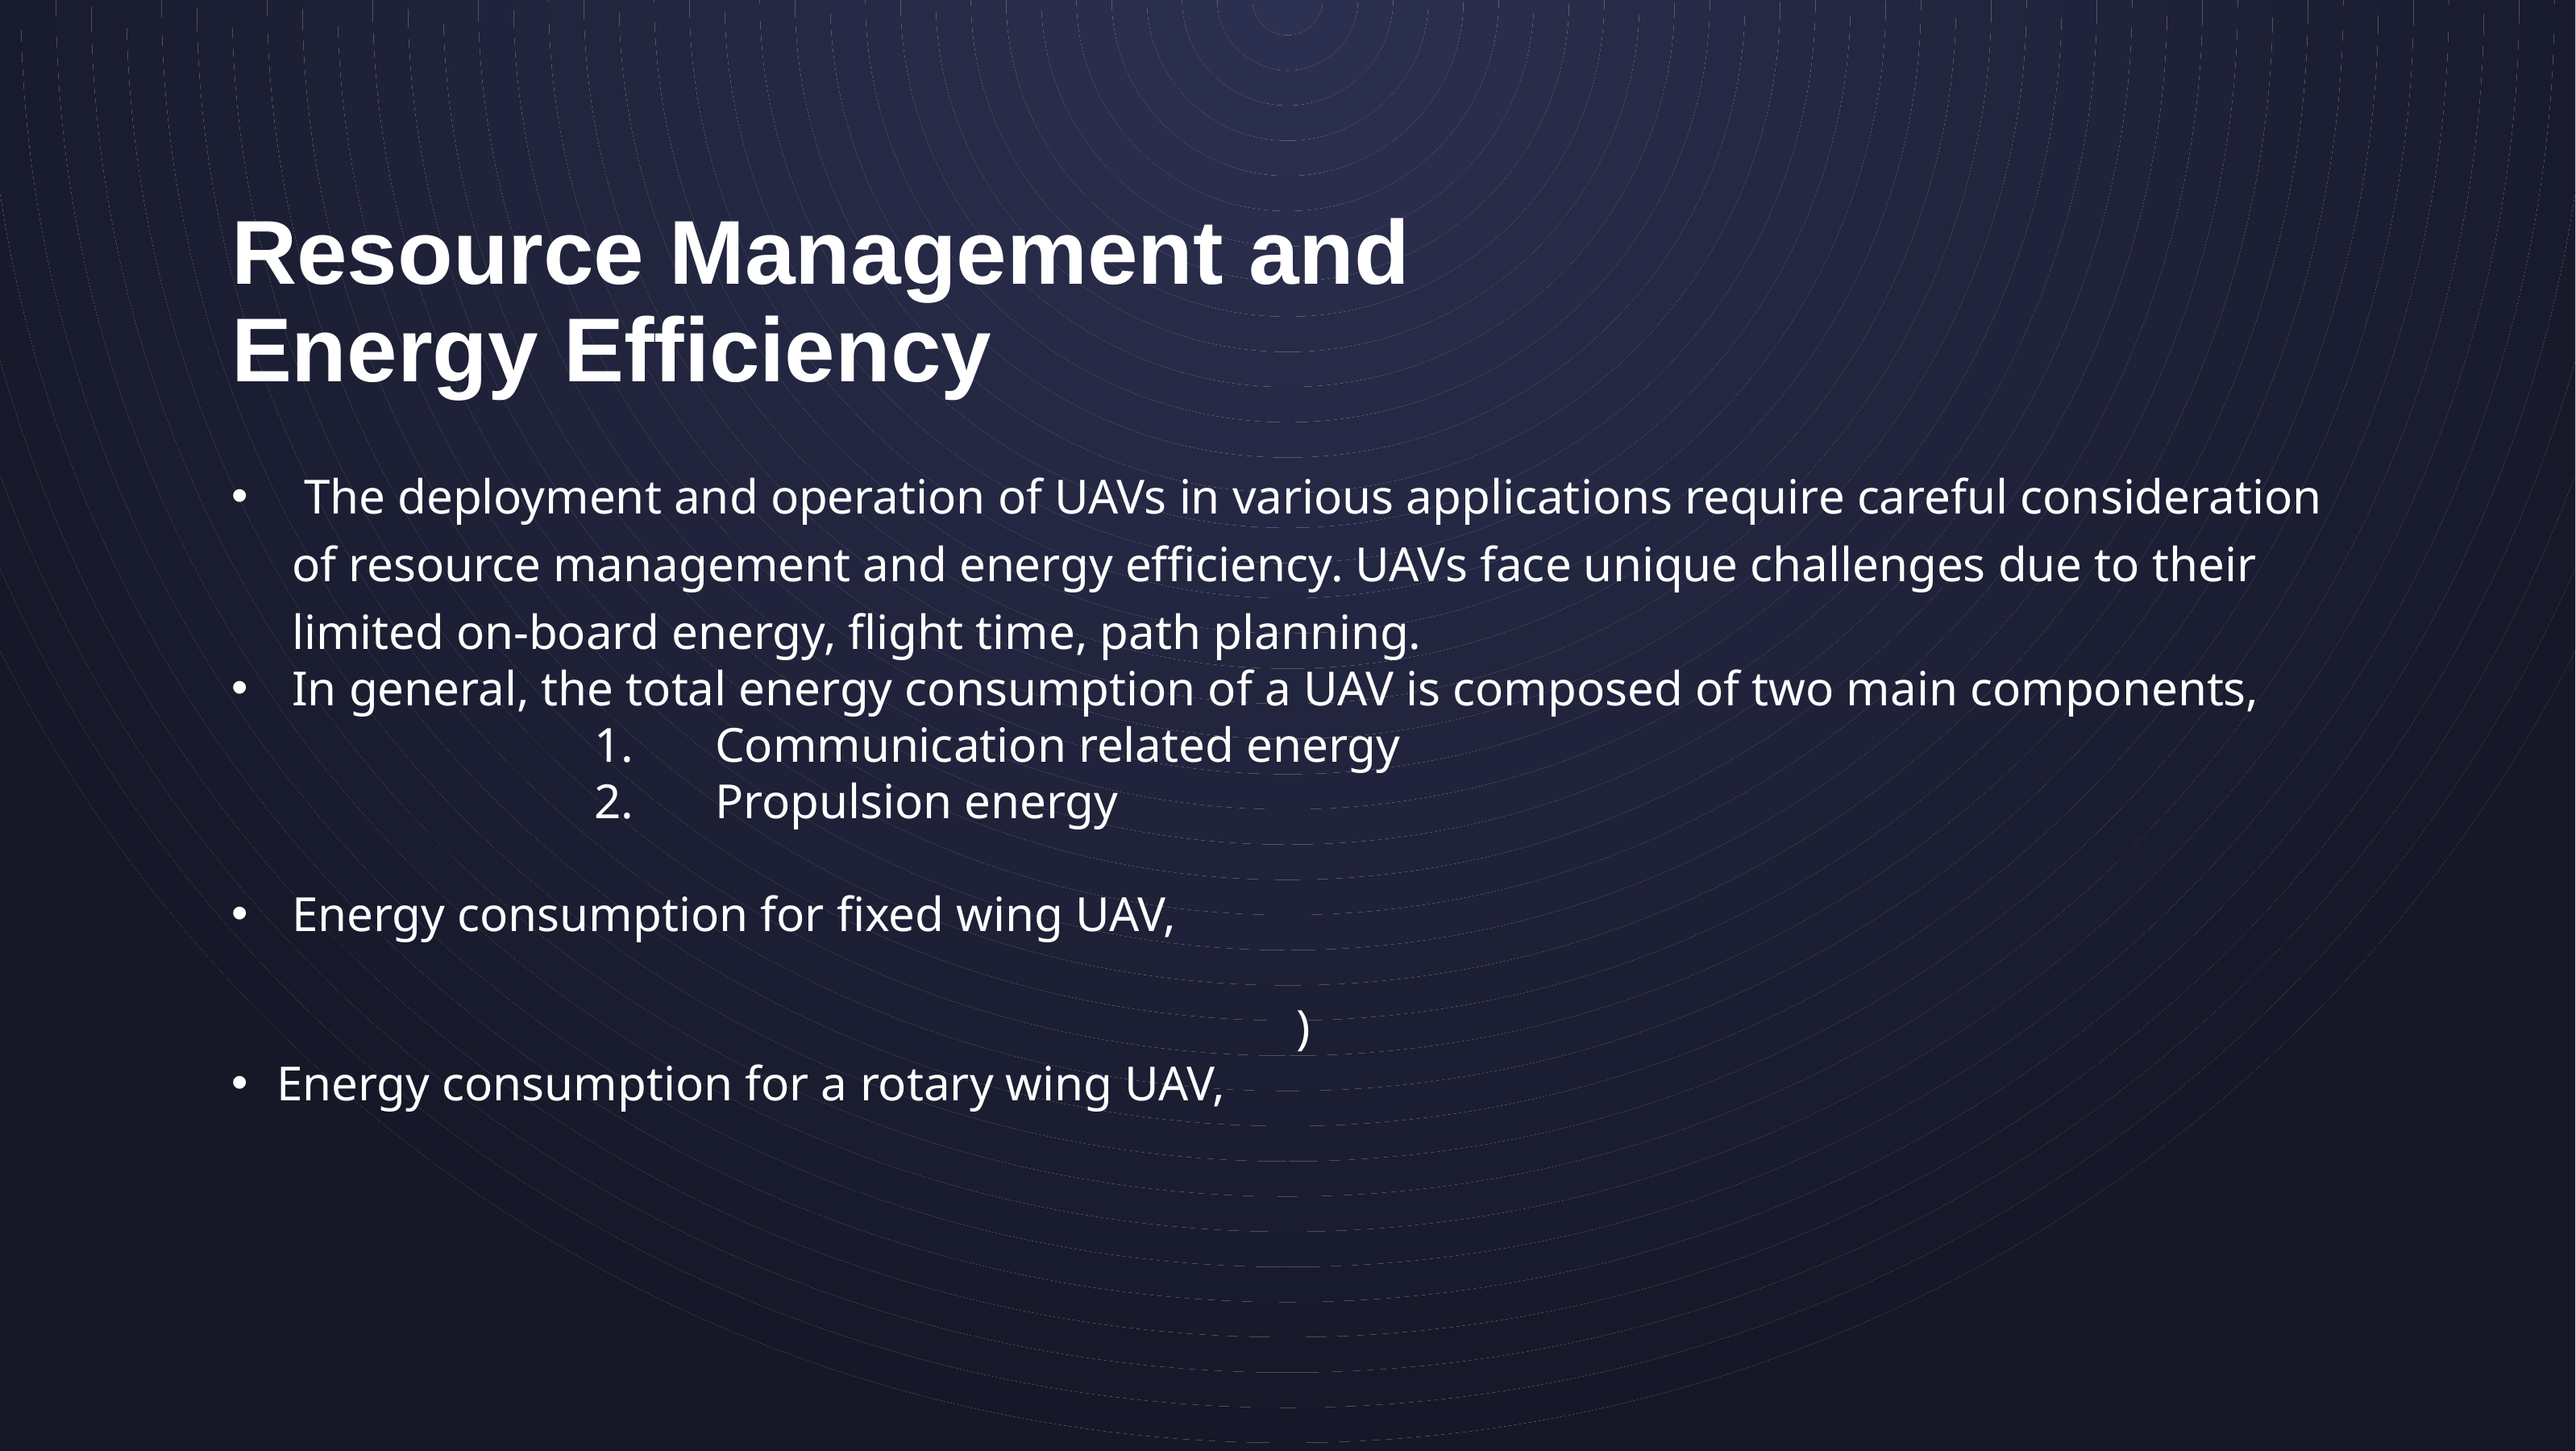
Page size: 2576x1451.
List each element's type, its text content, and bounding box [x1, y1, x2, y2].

text_box Resource Management and Energy Efficiency [219, 199, 1482, 418]
